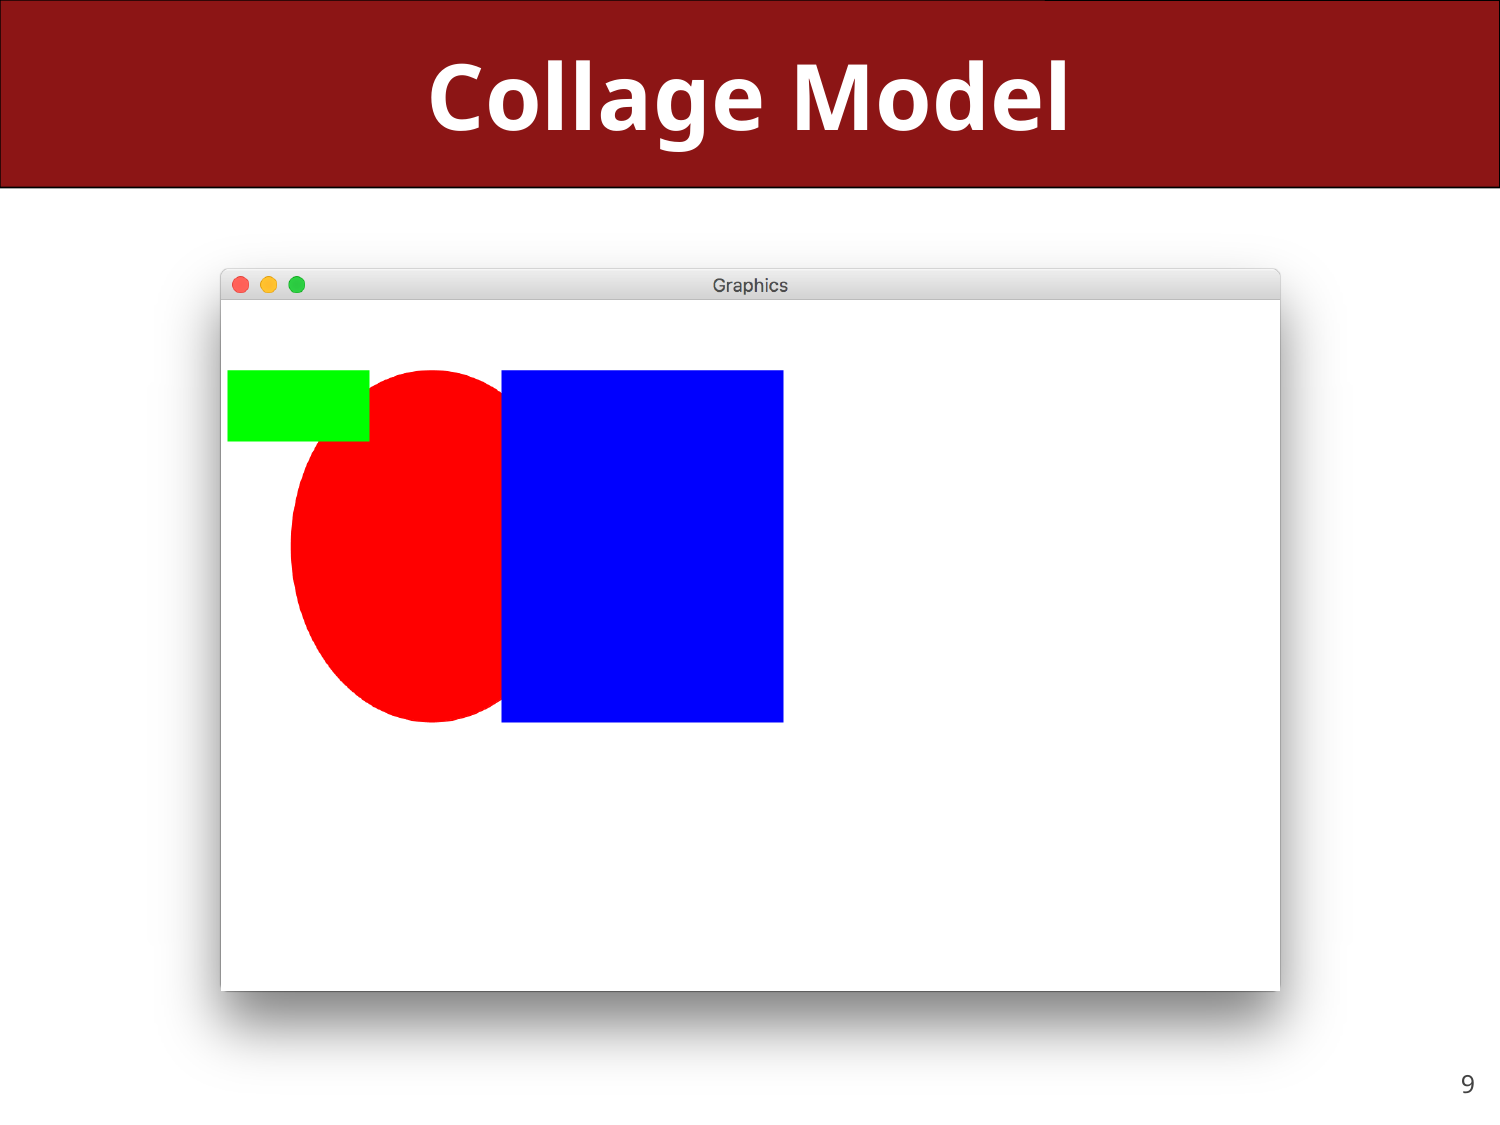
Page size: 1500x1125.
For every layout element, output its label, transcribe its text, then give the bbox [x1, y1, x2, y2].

picture [142, 224, 1358, 1103]
title Collage Model [75, 0, 1425, 188]
